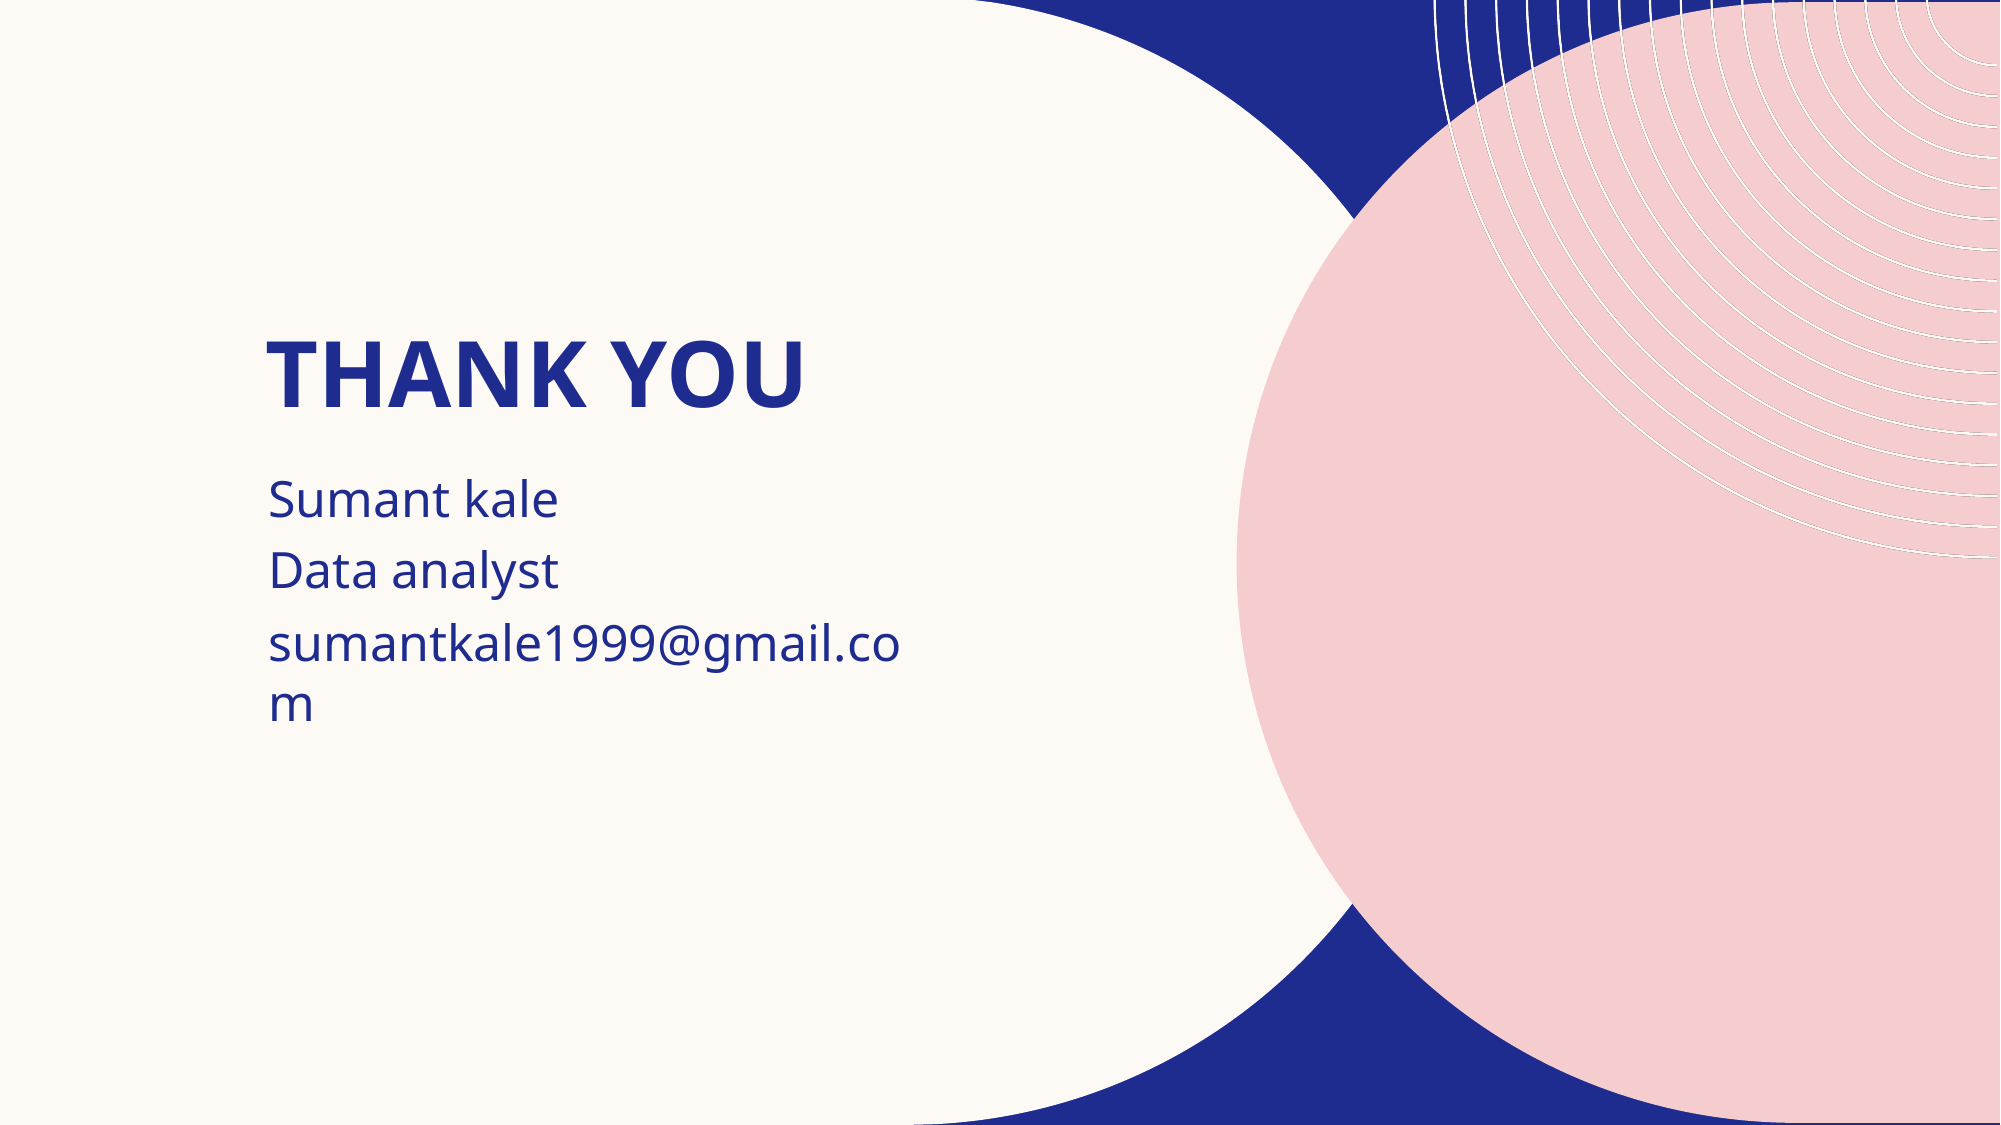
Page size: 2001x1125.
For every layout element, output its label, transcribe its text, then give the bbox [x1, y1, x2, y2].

subtitle Sumant kale Data analyst sumantkale1999@gmail.com [253, 467, 938, 824]
picture [1433, 0, 1997, 559]
title THANK YOU [250, 323, 935, 434]
